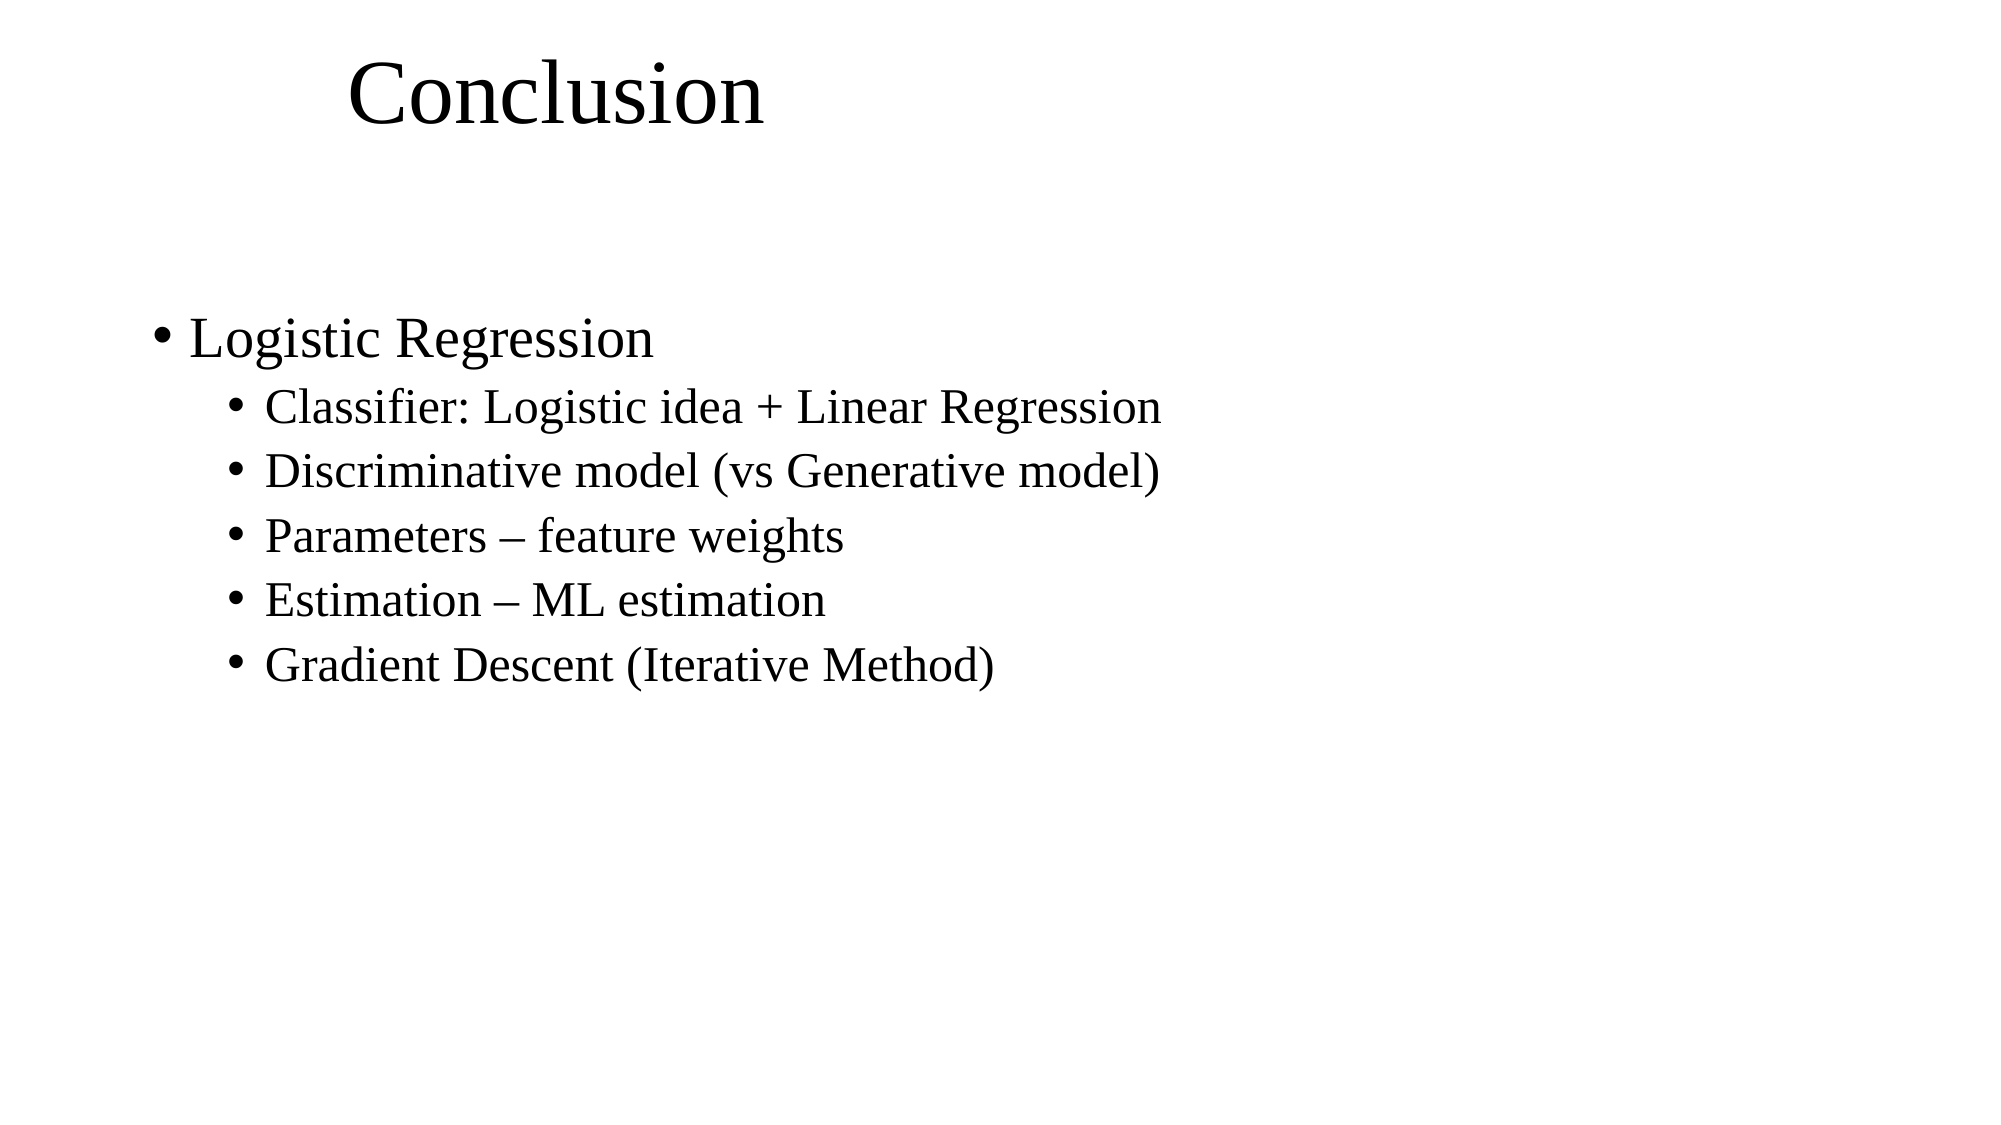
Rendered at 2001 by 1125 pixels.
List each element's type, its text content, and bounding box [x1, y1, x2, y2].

title Conclusion [332, 0, 1682, 188]
list Logistic Regression Classifier: Logistic idea + Linear Regression Discriminative model (vs Generative model) Parameters – feature weights Estimation – ML estimation Gradient Descent (Iterative Method) [137, 299, 1863, 1014]
